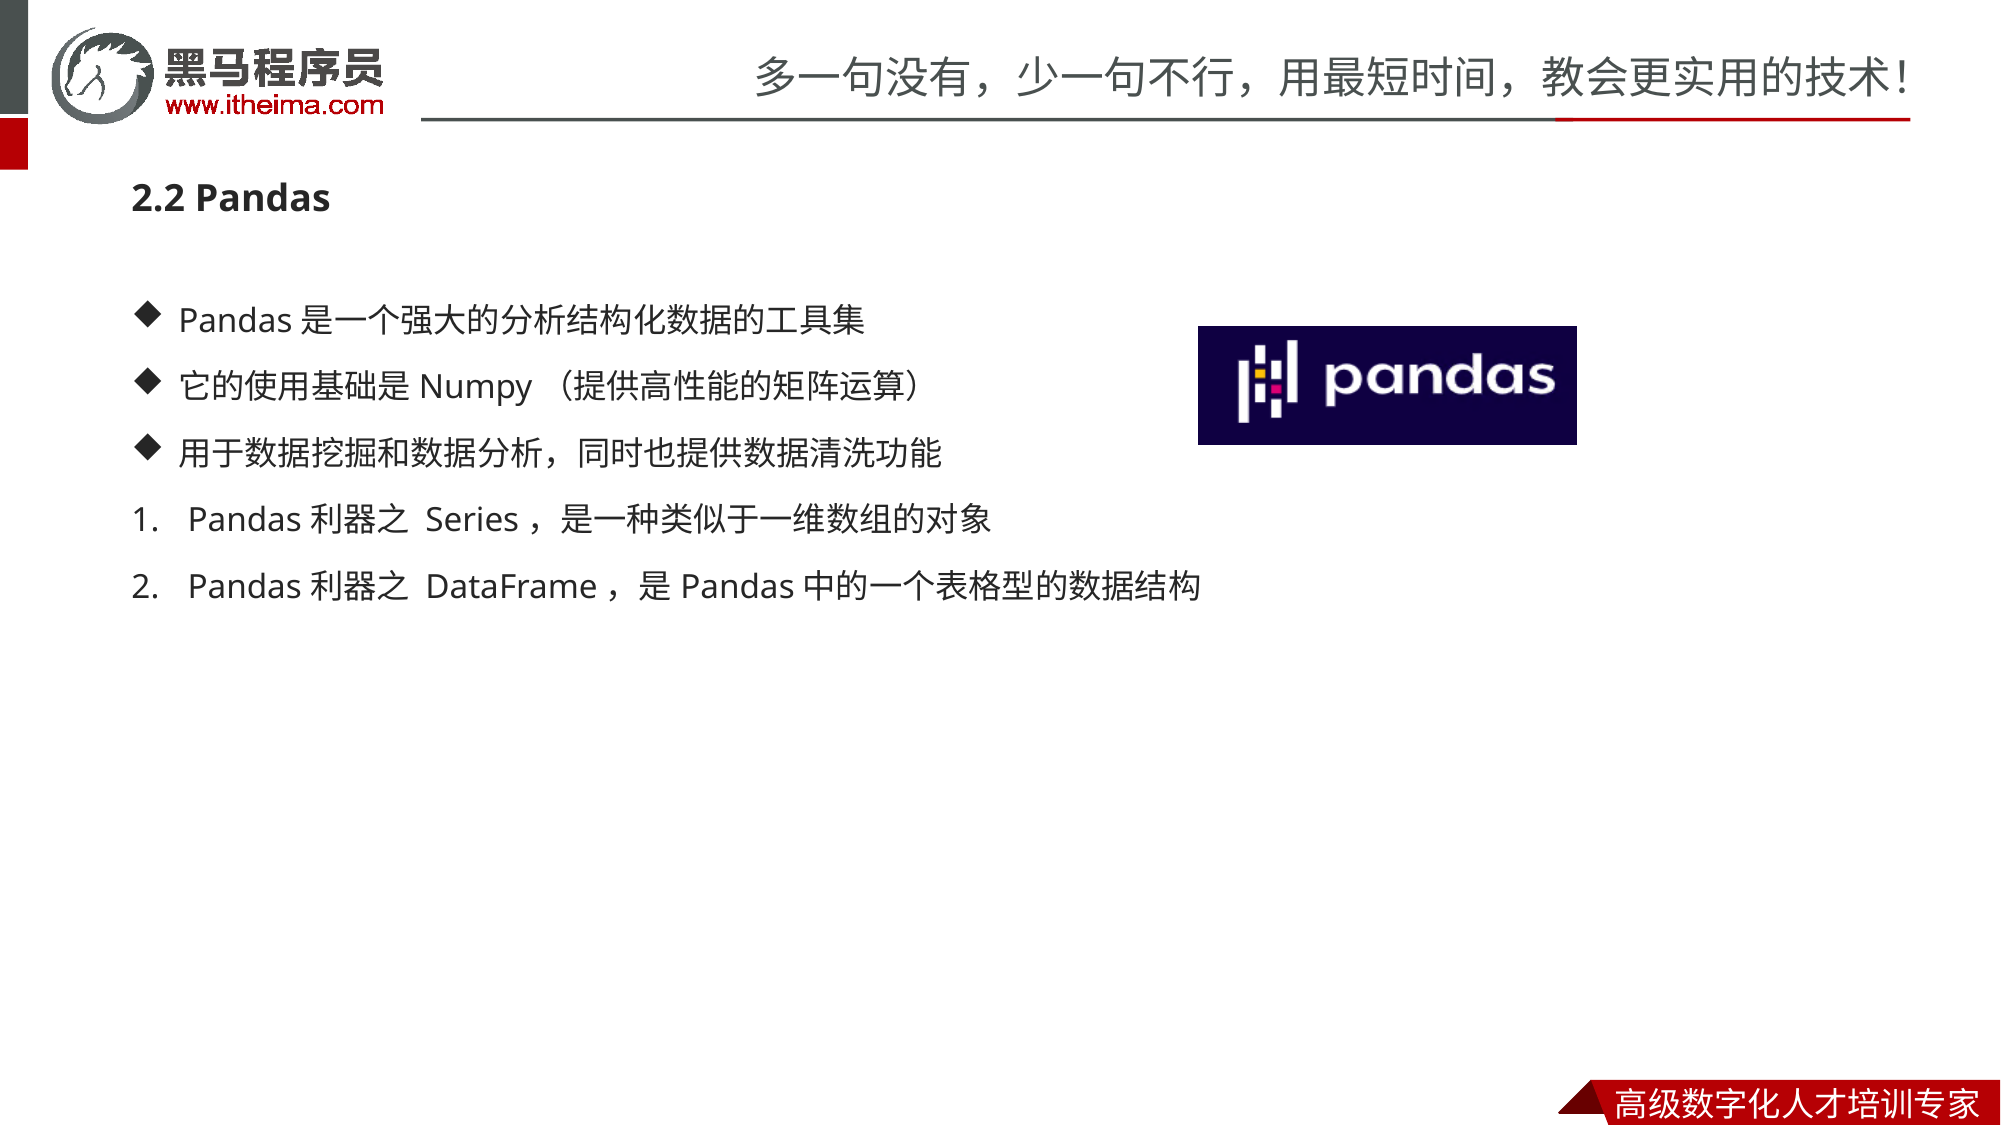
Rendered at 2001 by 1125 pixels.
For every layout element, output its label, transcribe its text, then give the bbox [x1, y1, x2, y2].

picture [1198, 325, 1577, 445]
picture [50, 26, 384, 125]
list Pandas是一个强大的分析结构化数据的工具集 它的使用基础是Numpy（提供高性能的矩阵运算） 用于数据挖掘和数据分析，同时也提供数据清洗功能 Pandas利器之 Series，是一种类似于一维数组的对象 Pandas利器之 DataFrame，是Pandas中的一个表格型的数据结构 [116, 271, 1872, 964]
list 2.2 Pandas [116, 154, 1872, 239]
